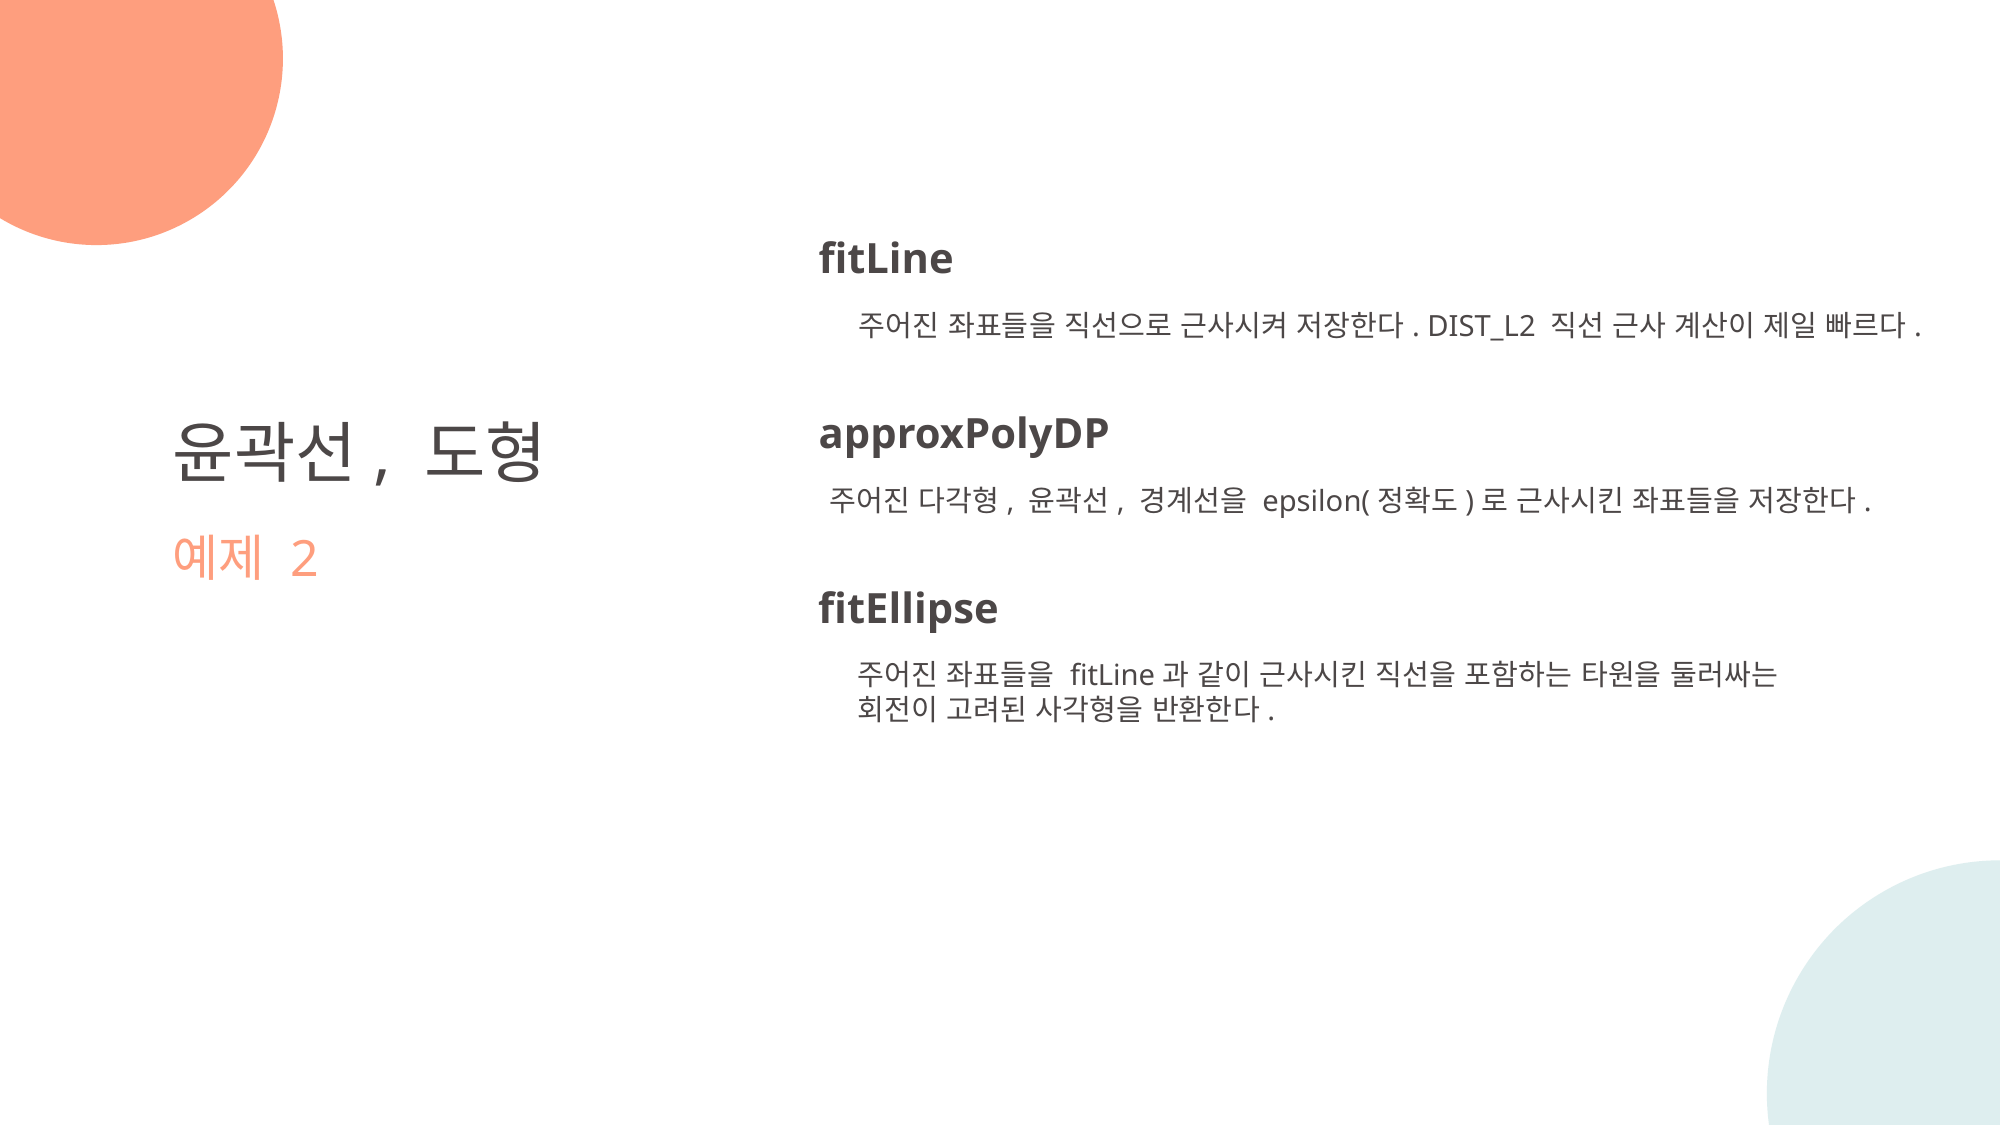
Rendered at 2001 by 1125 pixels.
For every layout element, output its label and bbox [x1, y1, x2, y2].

text_box [1765, 859, 2000, 1125]
text_box [808, 399, 1893, 525]
text_box [0, 0, 284, 247]
text_box [808, 574, 1828, 736]
text_box [157, 403, 563, 595]
text_box [808, 224, 1973, 350]
